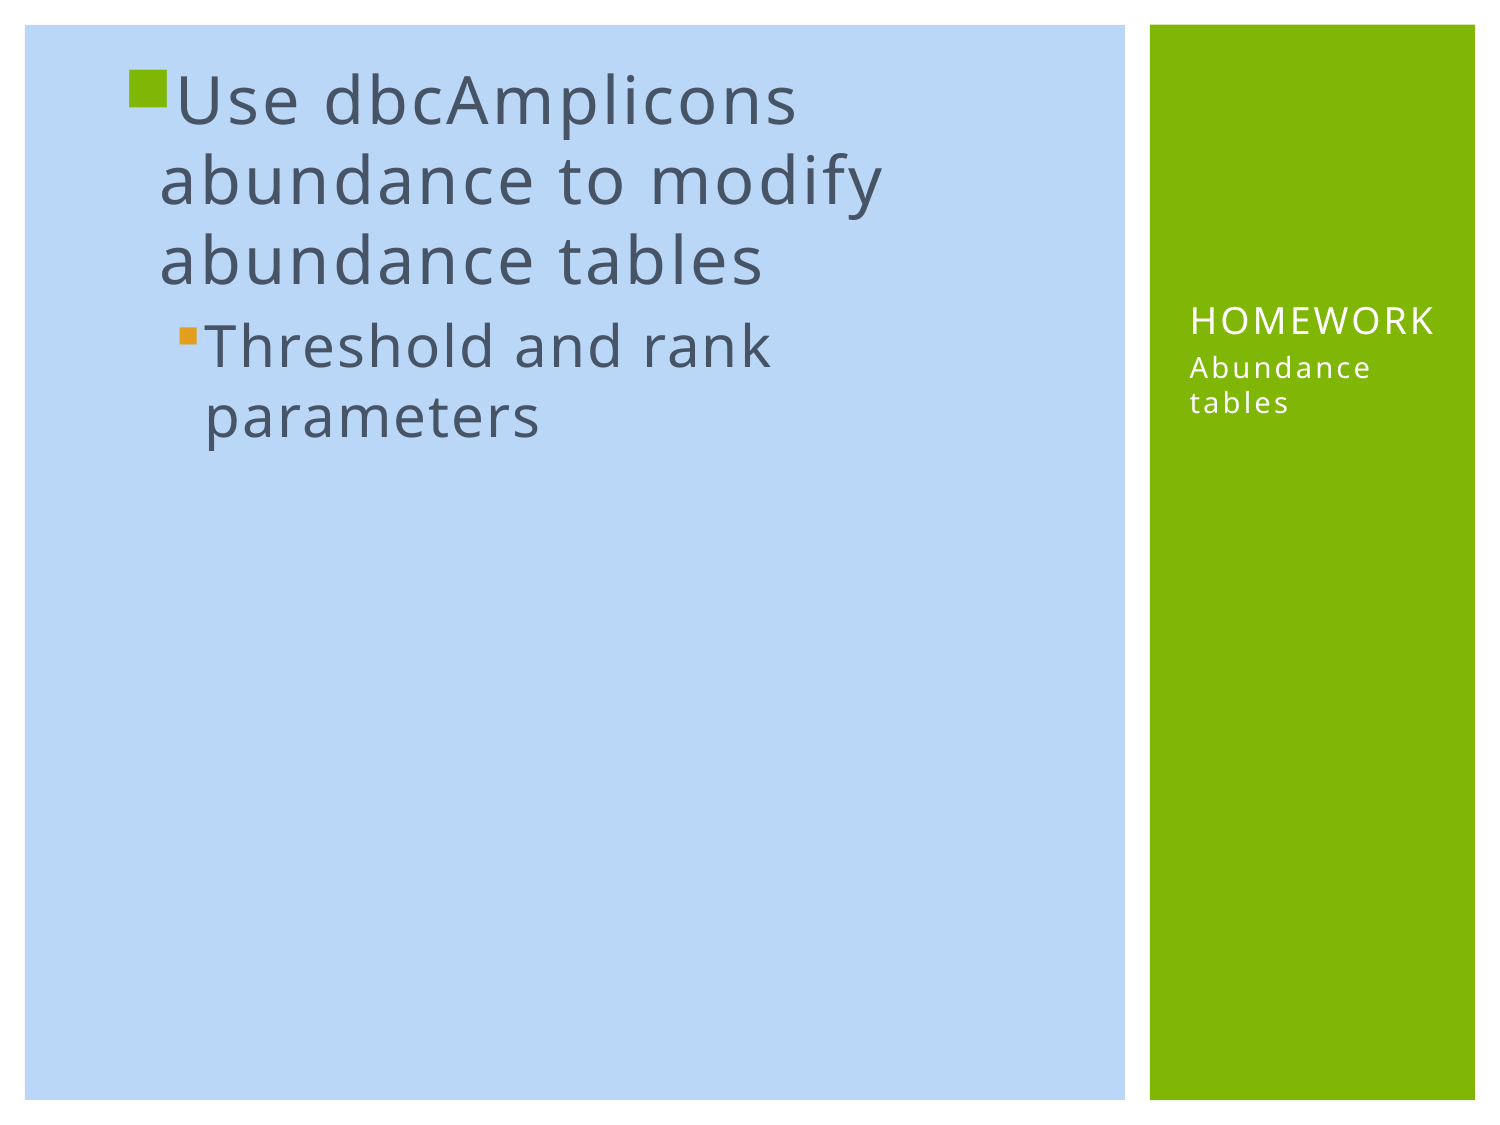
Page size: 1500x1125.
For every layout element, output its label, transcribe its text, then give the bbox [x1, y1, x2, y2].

list Use dbcAmplicons abundance to modify abundance tables Threshold and rank parameters [99, 50, 1063, 1011]
title HOmework [1174, 75, 1450, 350]
list Abundance tables [1174, 350, 1449, 812]
